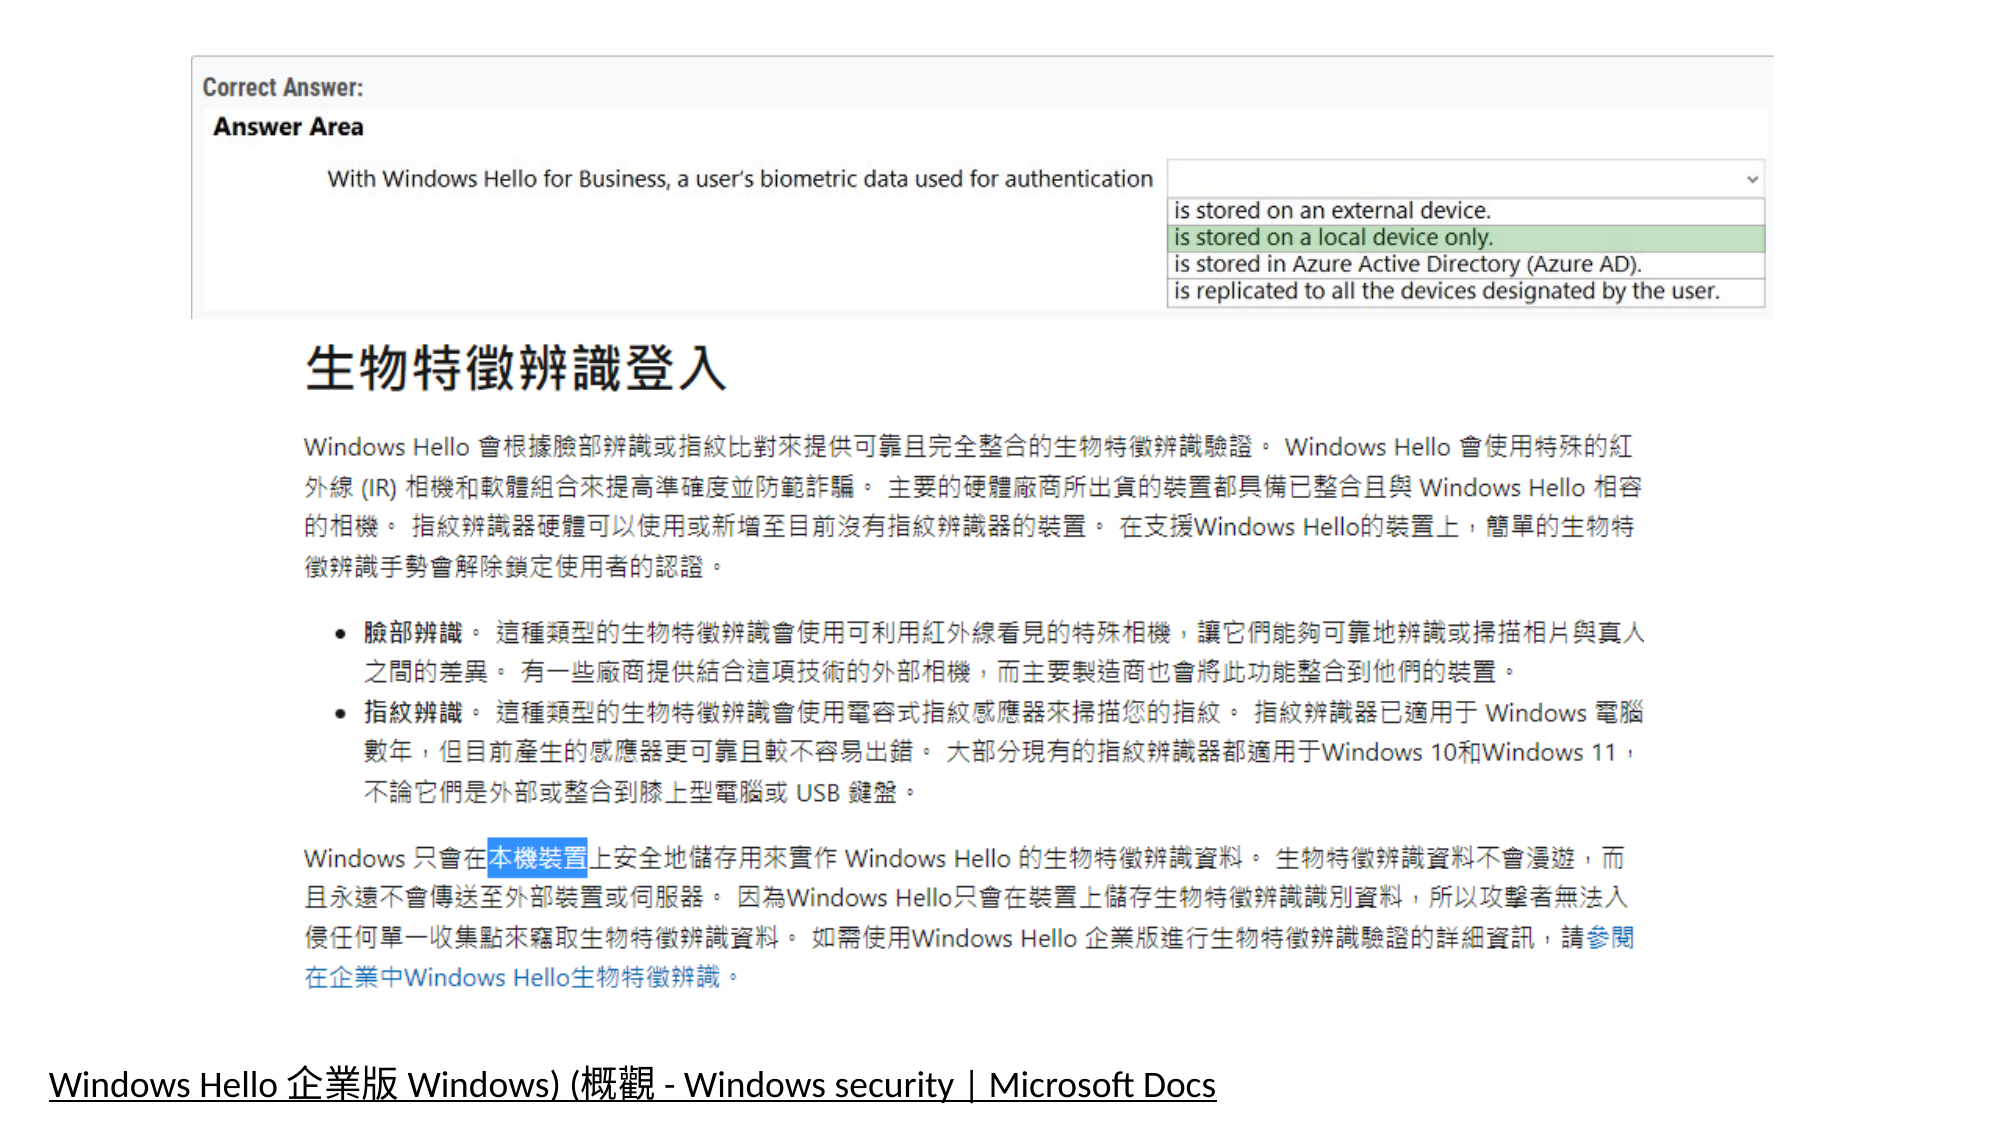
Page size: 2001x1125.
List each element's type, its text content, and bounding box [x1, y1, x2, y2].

picture [191, 54, 1774, 319]
text_box Windows Hello 企業版 Windows) (概觀 - Windows security | Microsoft Docs [33, 1052, 1812, 1113]
picture [289, 329, 1644, 1003]
